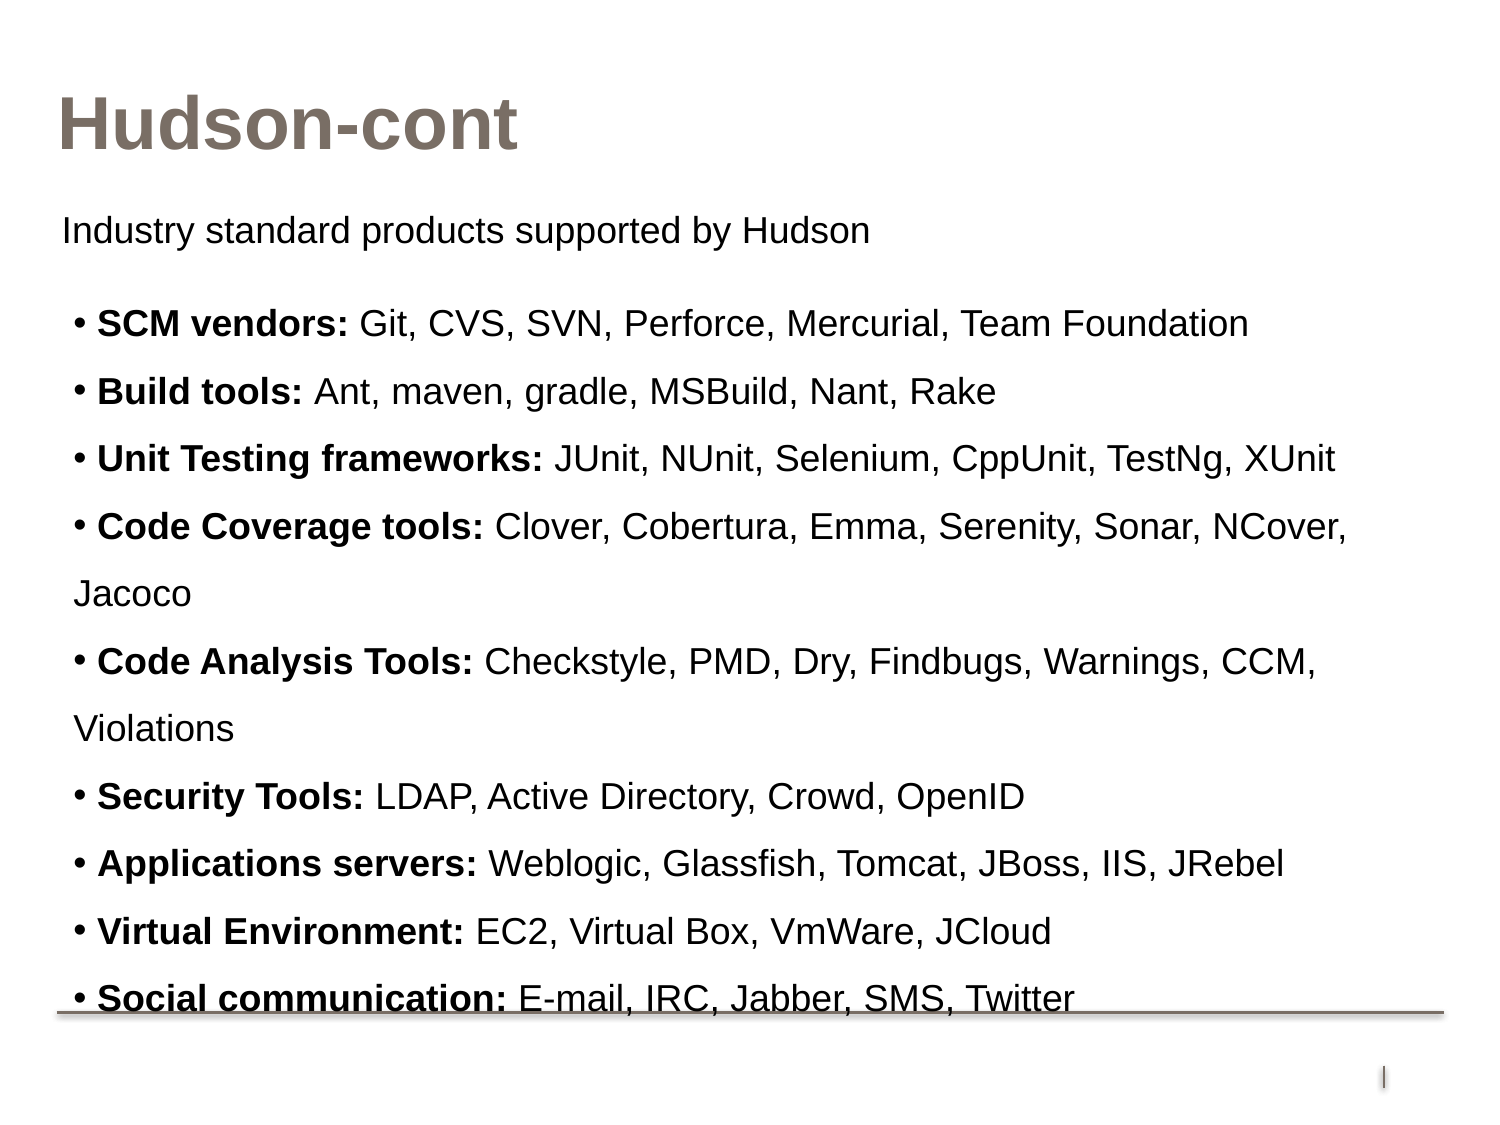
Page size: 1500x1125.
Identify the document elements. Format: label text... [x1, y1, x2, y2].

text_box Industry standard products supported by Hudson [46, 199, 1008, 259]
text_box SCM vendors: Git, CVS, SVN, Perforce, Mercurial, Team Foundation Build tools: Ant, maven, gradle, MSBuild, Nant, Rake Unit Testing frameworks: JUnit, NUnit, Selenium, CppUnit, TestNg, XUnit Code Coverage tools: Clover, Cobertura, Emma, Serenity, Sonar, NCover, Jacoco Code Analysis Tools: Checkstyle, PMD, Dry, Findbugs, Warnings, CCM, Violations Security Tools: LDAP, Active Directory, Crowd, OpenID Applications servers: Weblogic, Glassfish, Tomcat, JBoss, IIS, JRebel Virtual Environment: EC2, Virtual Box, VmWare, JCloud Social communication: E-mail, IRC, Jabber, SMS, Twitter [58, 269, 1372, 1027]
title Hudson-cont [56, 75, 1444, 235]
